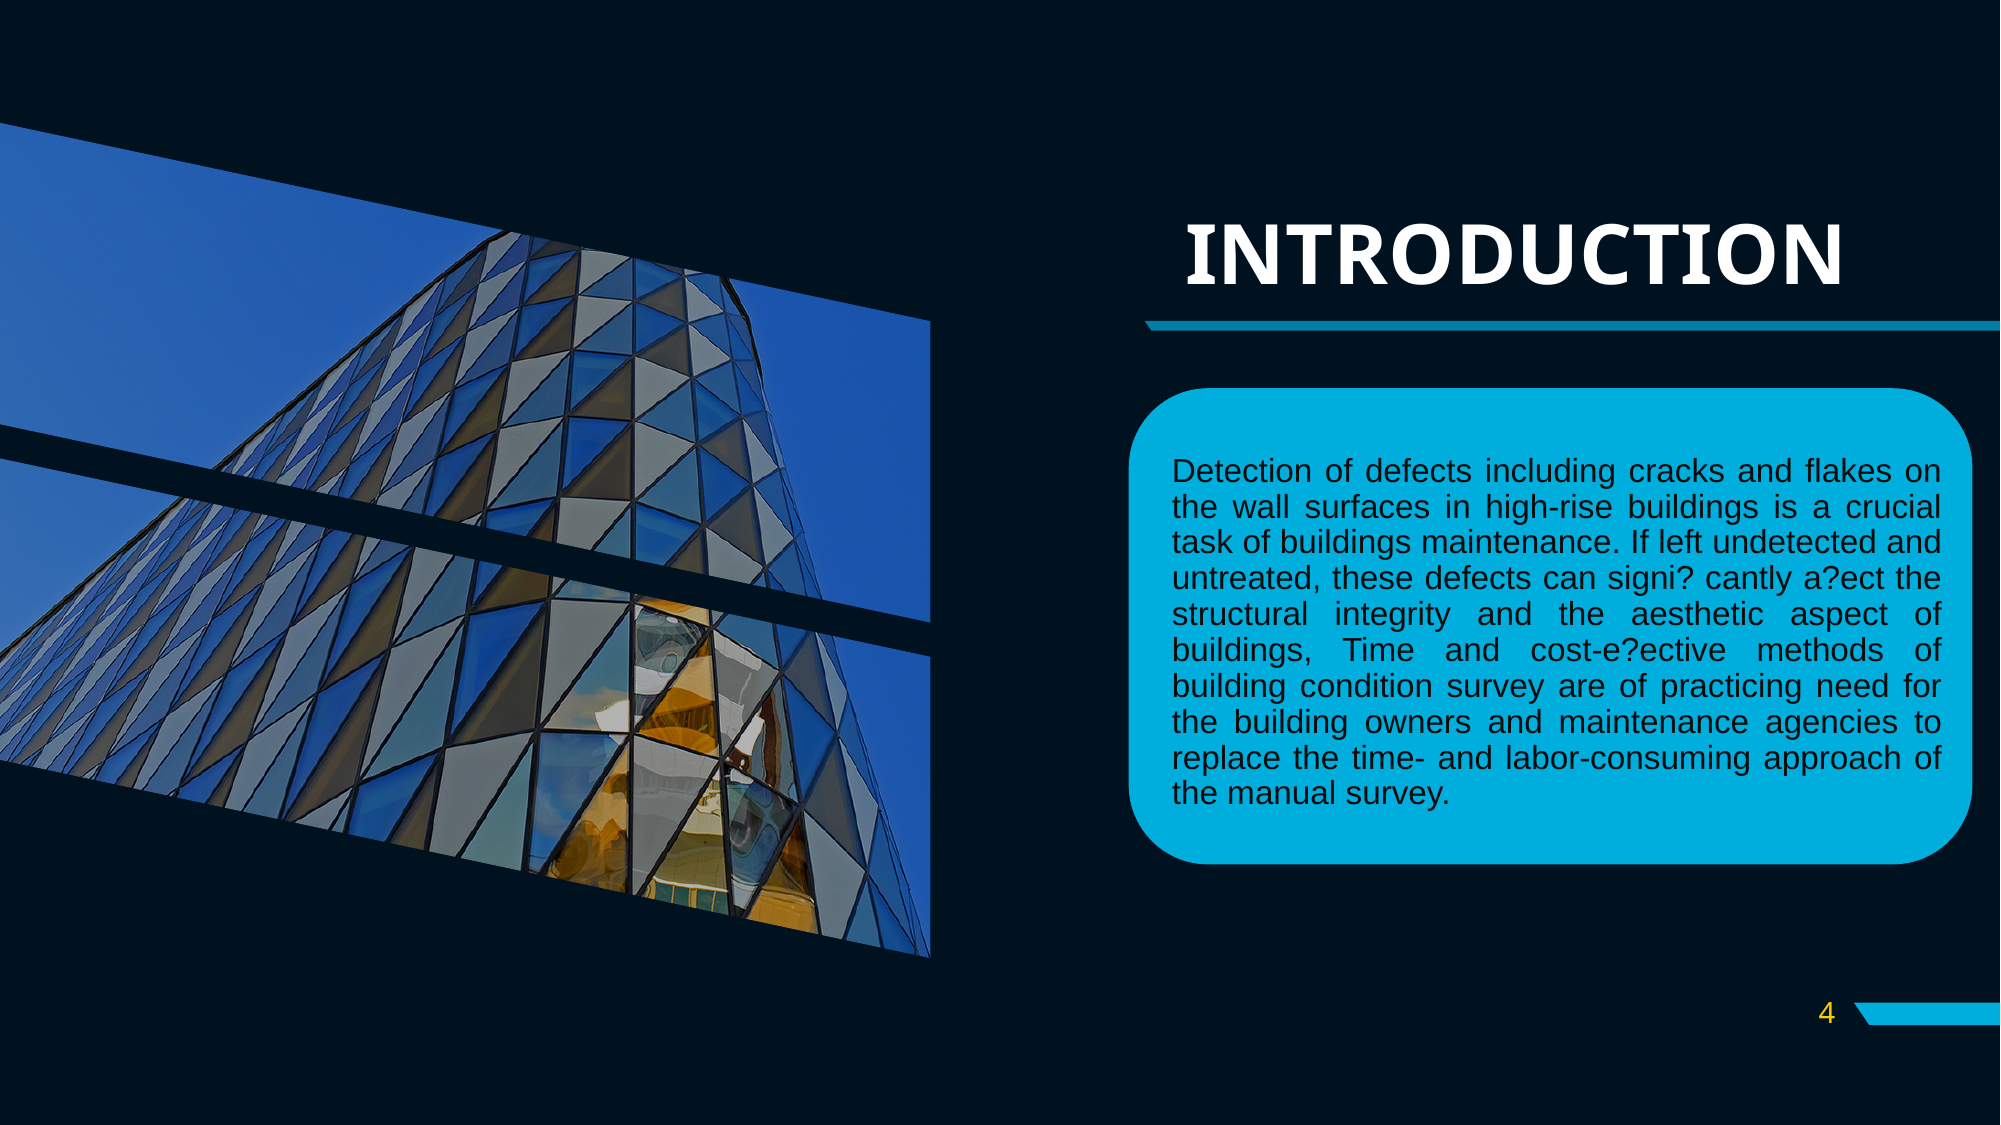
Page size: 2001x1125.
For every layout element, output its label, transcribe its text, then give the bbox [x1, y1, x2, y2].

picture [0, 122, 931, 959]
text_box [1128, 388, 1973, 830]
slide_number 4 [1760, 984, 1851, 1045]
list Detection of defects including cracks and flakes on the wall surfaces in high-rise buildings is a crucial task of buildings maintenance. If left undetected and untreated, these defects can signi? cantly a?ect the structural integrity and the aesthetic aspect of buildings, Time and cost-e?ective methods of building condition survey are of practicing need for the building owners and maintenance agencies to replace the time- and labor-consuming approach of the manual survey. [1142, 446, 1959, 865]
title INTRODUCTION [1170, 193, 2000, 322]
